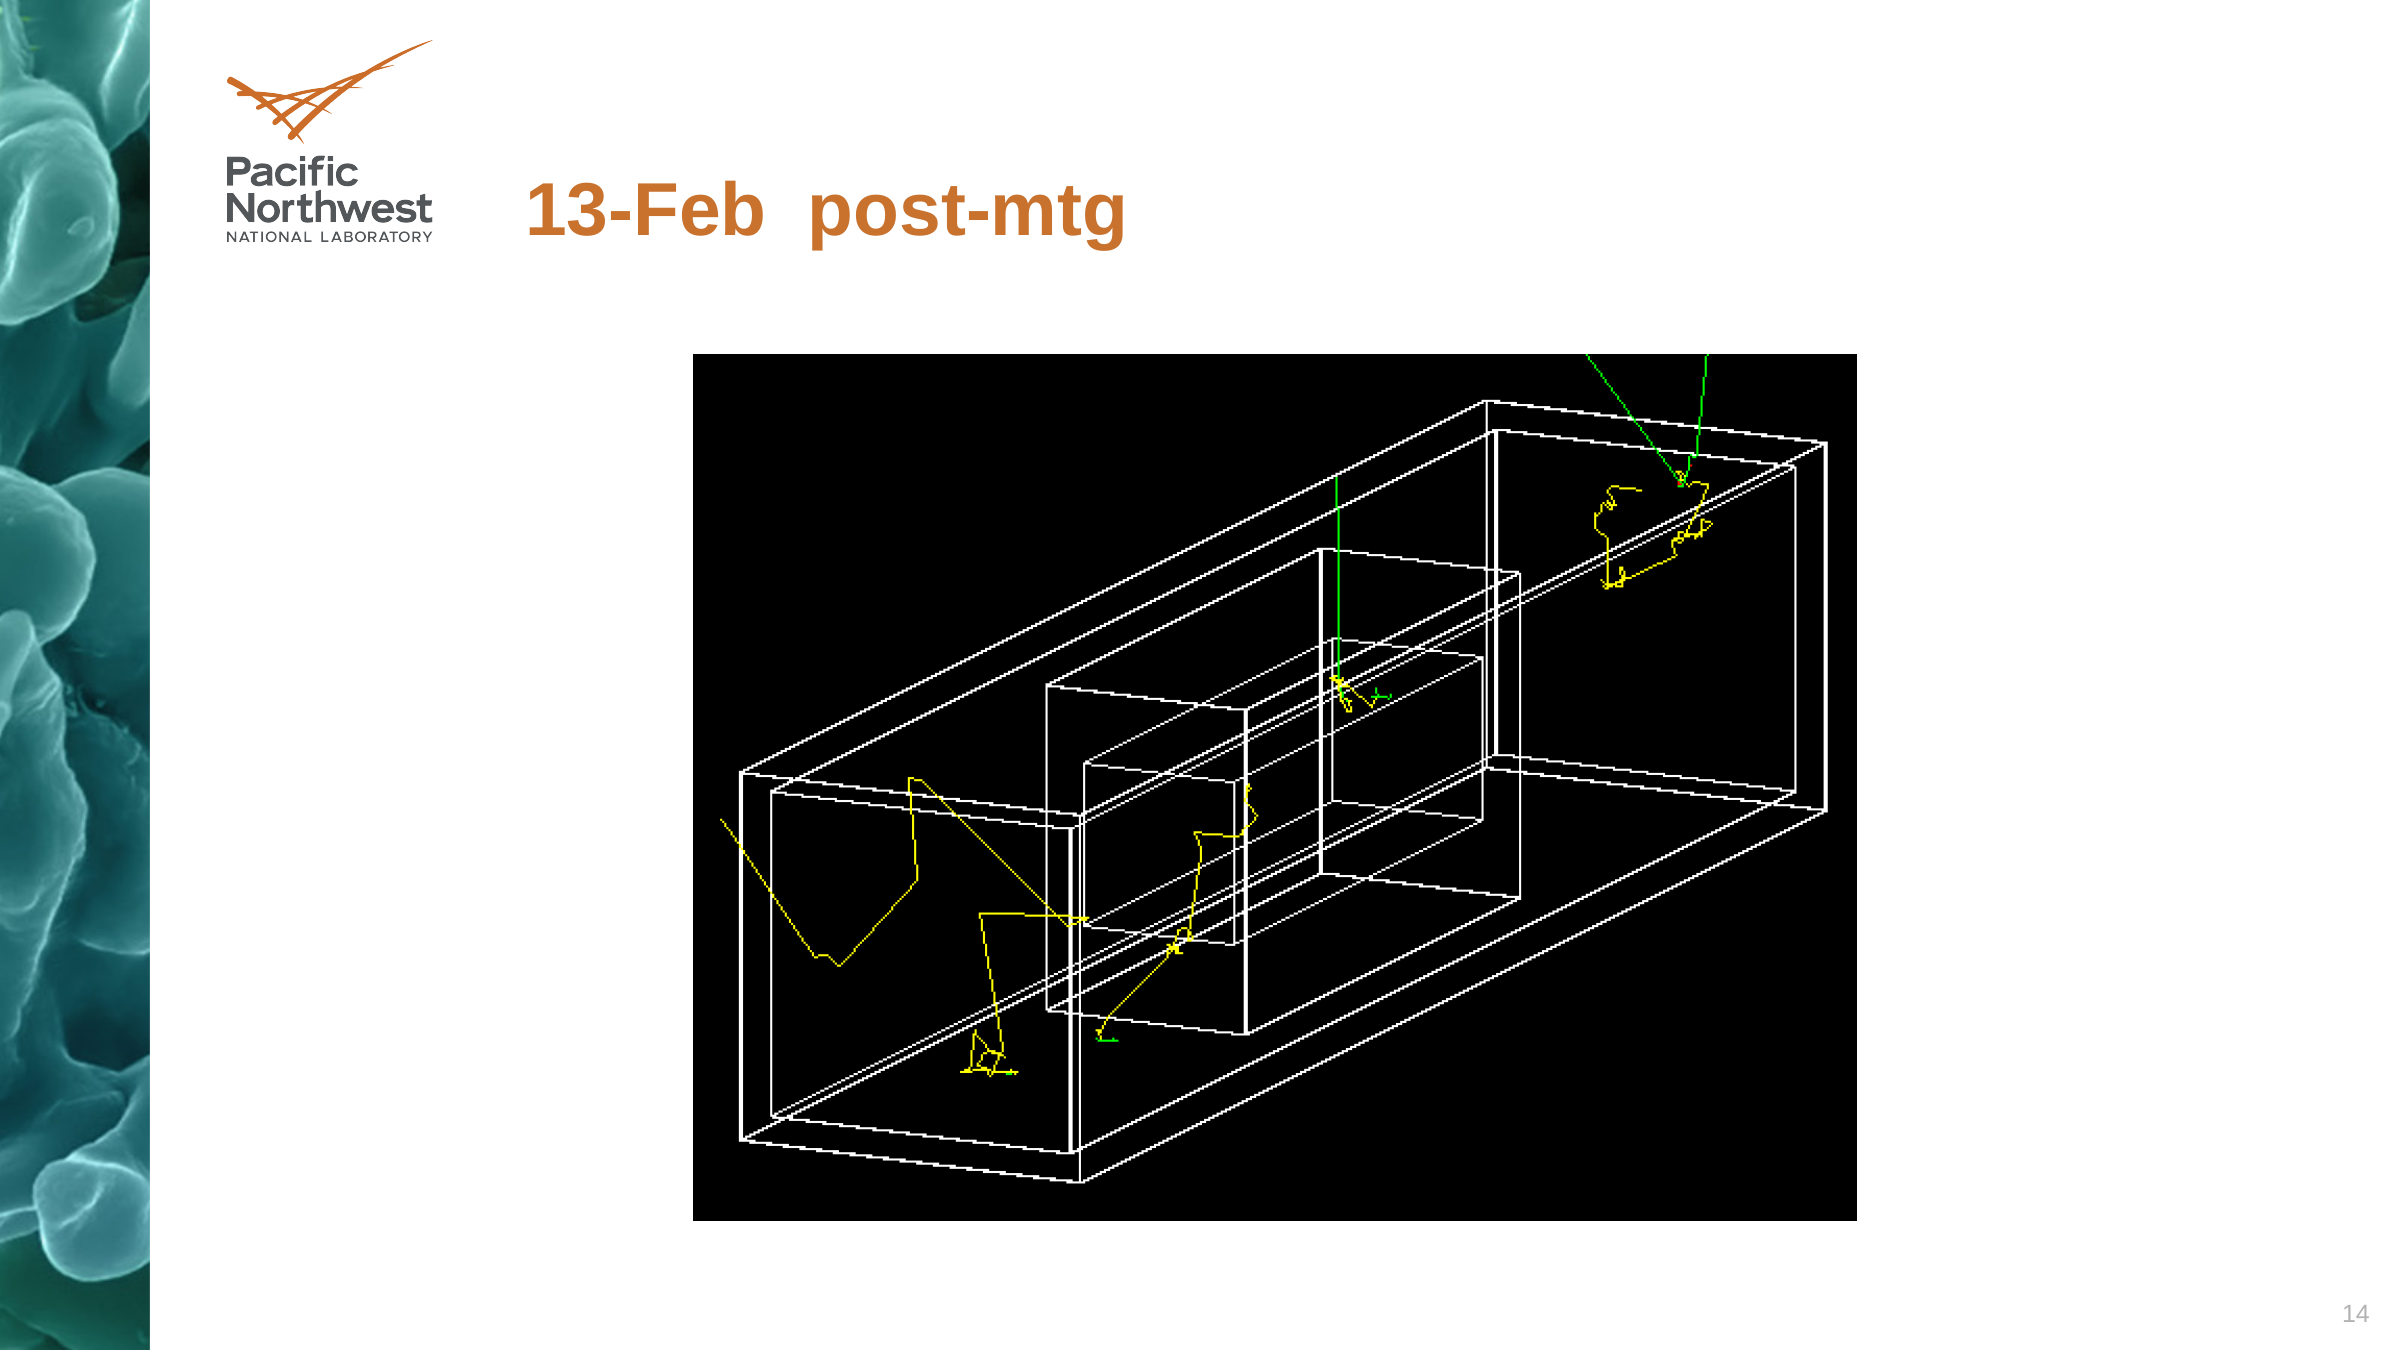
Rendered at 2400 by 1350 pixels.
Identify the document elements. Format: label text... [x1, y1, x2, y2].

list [693, 354, 1857, 1221]
slide_number 14 [2295, 1275, 2370, 1350]
picture [0, 0, 149, 1350]
title 13-Feb post-mtg [525, 44, 2325, 260]
picture [225, 38, 435, 244]
